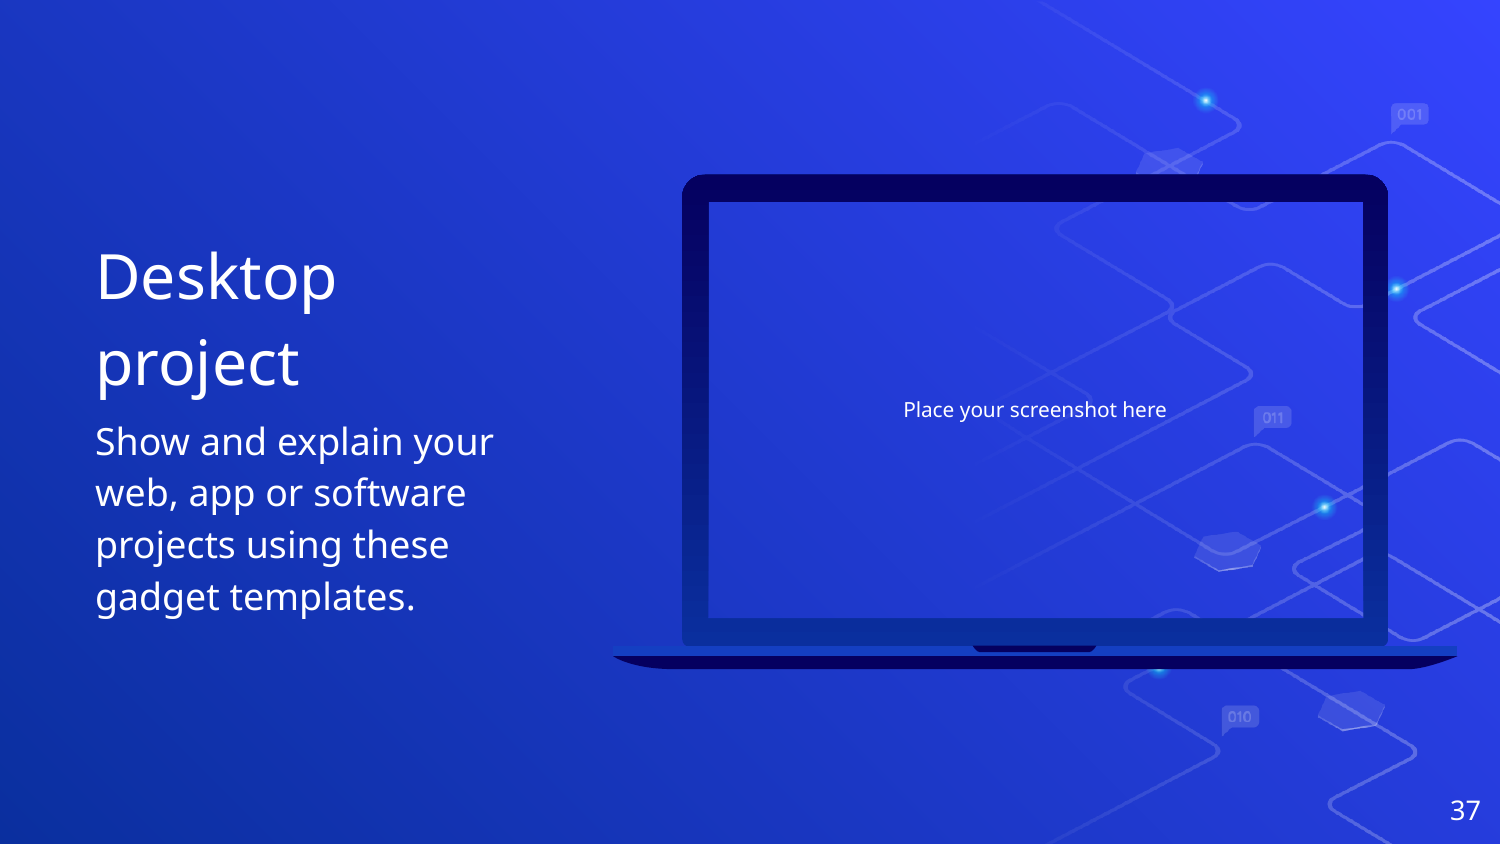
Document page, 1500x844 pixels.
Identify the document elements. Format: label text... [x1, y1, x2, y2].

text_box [612, 174, 1458, 670]
list Desktop project Show and explain your web, app or software projects using these gadget templates. [95, 128, 512, 716]
picture [0, 0, 1500, 844]
slide_number 37 [1391, 779, 1482, 844]
